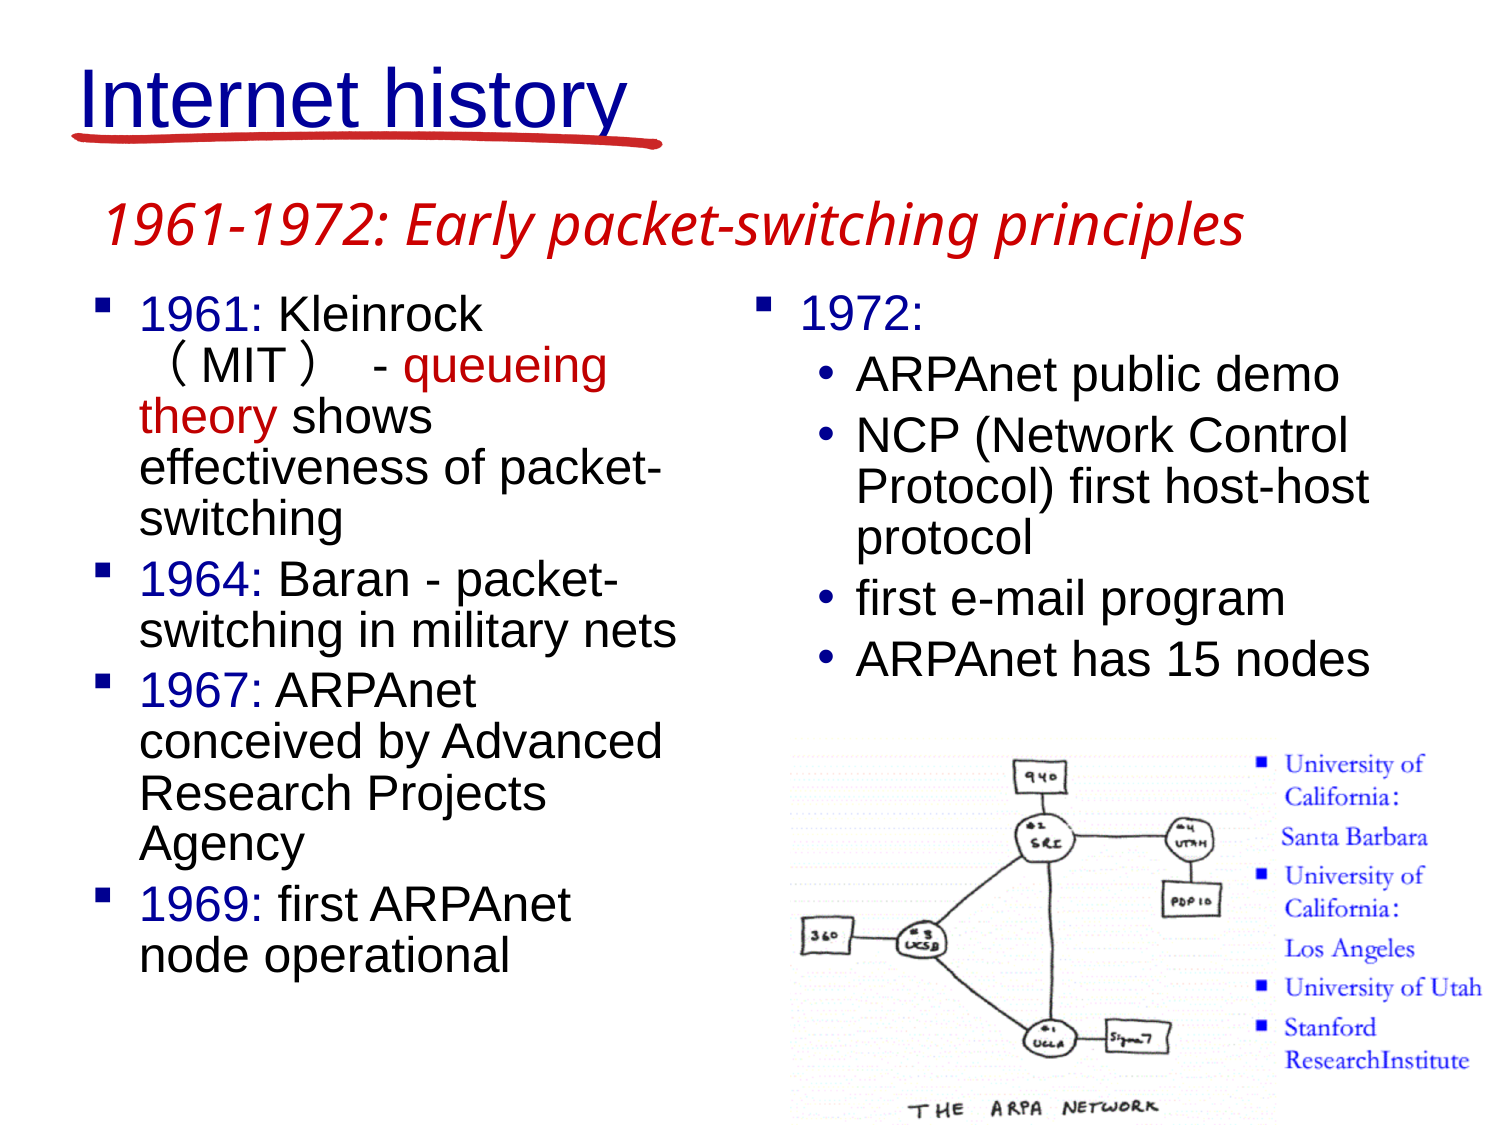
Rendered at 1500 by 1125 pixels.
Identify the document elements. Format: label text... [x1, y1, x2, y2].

picture [790, 720, 1500, 1125]
list 1972: ARPAnet public demo NCP (Network Control Protocol) first host-host protocol first e-mail program ARPAnet has 15 nodes [737, 282, 1484, 754]
title Internet history [62, 41, 1337, 148]
list 1961: Kleinrock （MIT） - queueing theory shows effectiveness of packet-switching 1964: Baran - packet-switching in military nets 1967: ARPAnet conceived by Advanced Research Projects Agency 1969: first ARPAnet node operational [76, 283, 705, 1009]
text_box 1961-1972: Early packet-switching principles [85, 168, 1361, 275]
picture [68, 126, 669, 156]
